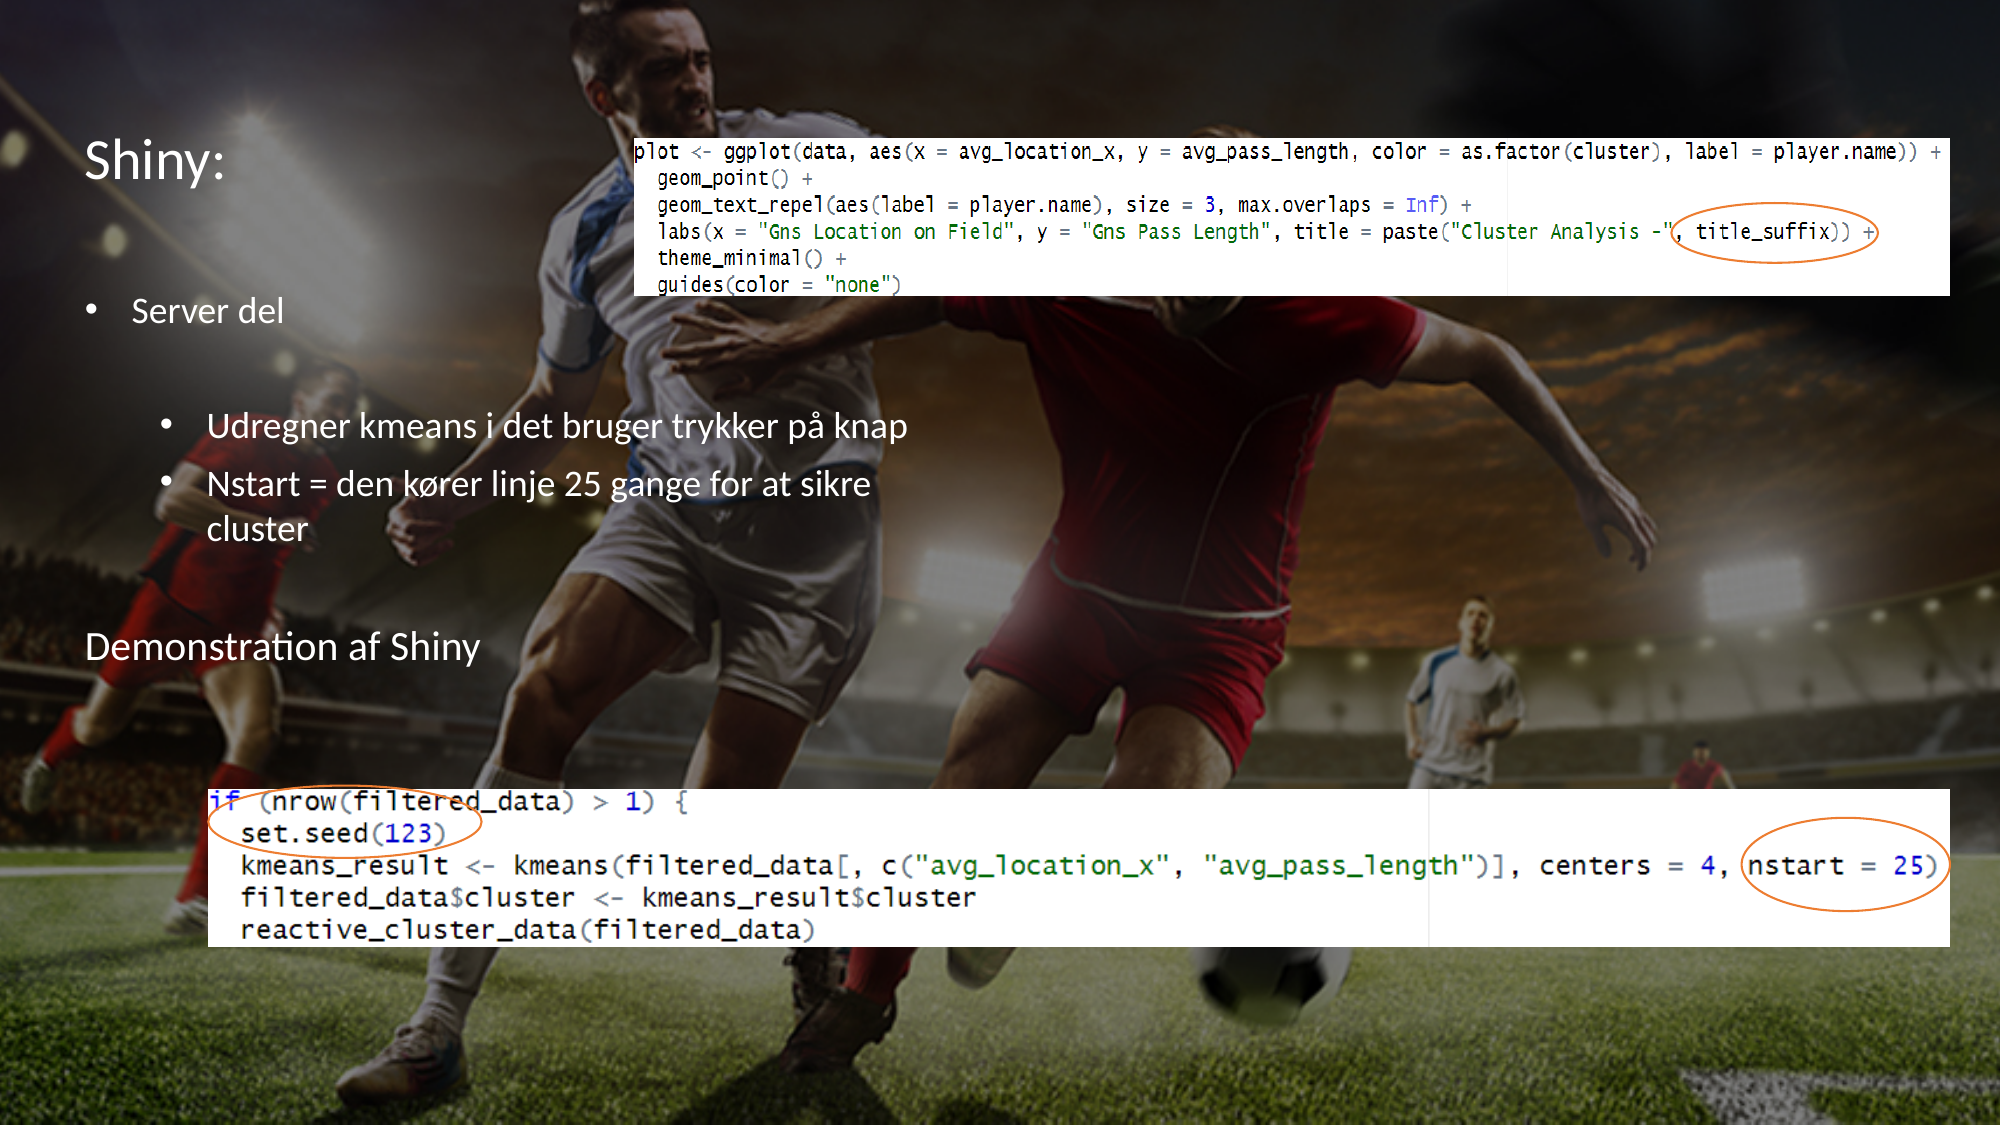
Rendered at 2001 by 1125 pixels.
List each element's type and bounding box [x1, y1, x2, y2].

text_box [634, 138, 1950, 296]
picture [0, 0, 2000, 1125]
text_box [208, 785, 1950, 947]
